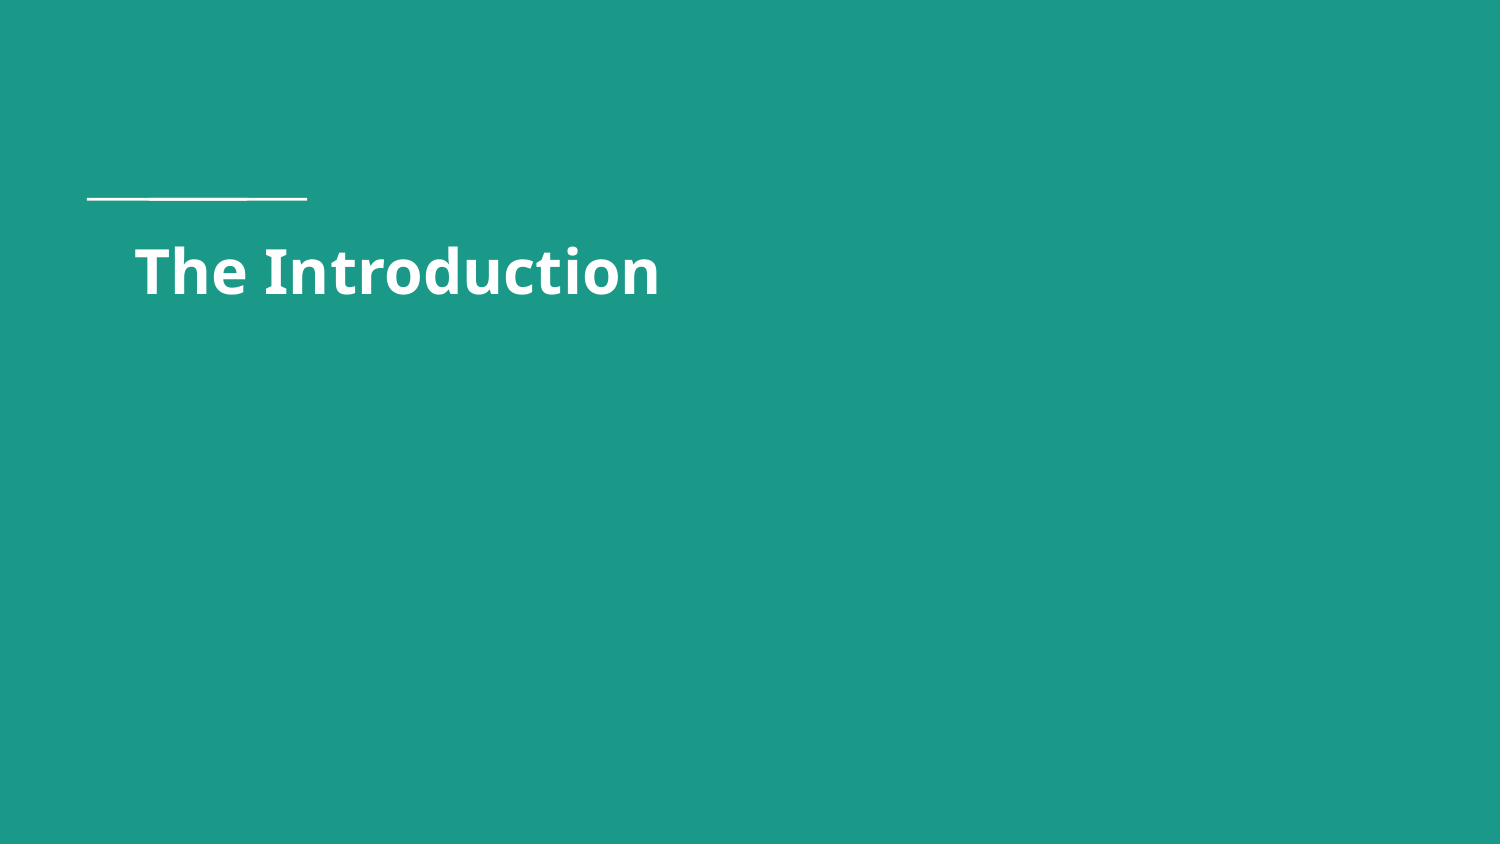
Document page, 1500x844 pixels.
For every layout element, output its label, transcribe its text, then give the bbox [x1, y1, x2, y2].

title The Introduction [119, 216, 1381, 466]
